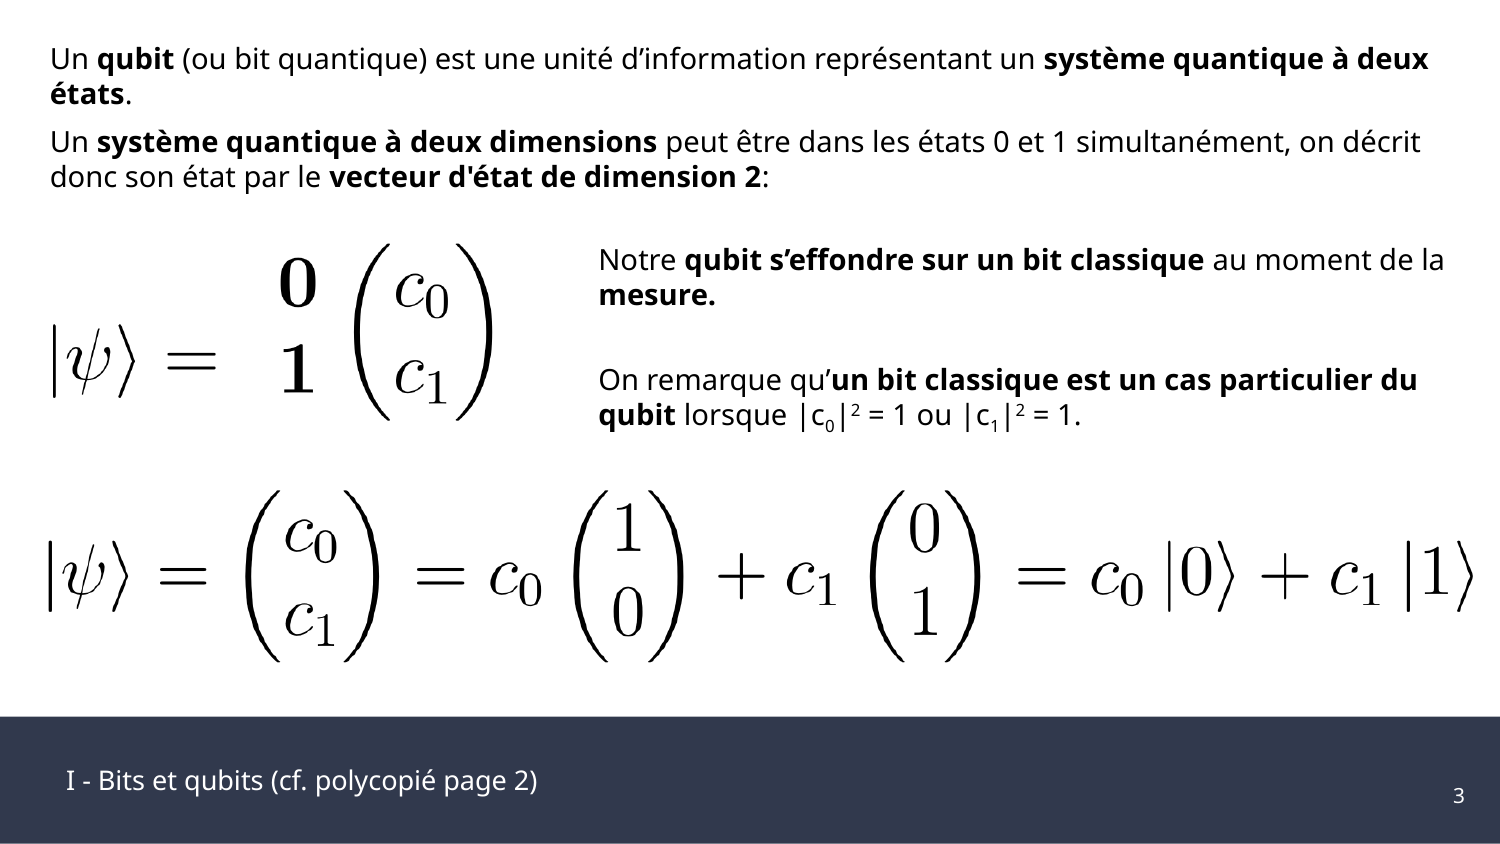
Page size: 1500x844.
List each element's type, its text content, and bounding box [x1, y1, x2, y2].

slide_number ‹#› [1389, 764, 1480, 830]
text_box Un qubit (ou bit quantique) est une unité d’information représentant un système quantique à deux états. [34, 25, 1471, 97]
text_box Notre qubit s’effondre sur un bit classique au moment de la mesure. [583, 226, 1471, 333]
picture [34, 465, 1485, 681]
picture [34, 234, 501, 436]
text_box Un système quantique à deux dimensions peut être dans les états 0 et 1 simultanément, on décrit donc son état par le vecteur d'état de dimension 2: [34, 108, 1451, 205]
list I - Bits et qubits (cf. polycopié page 2) [51, 741, 1361, 818]
text_box On remarque qu’un bit classique est un cas particulier du qubit lorsque |c0|2 = 1 ou |c1|2 = 1. [583, 346, 1471, 453]
